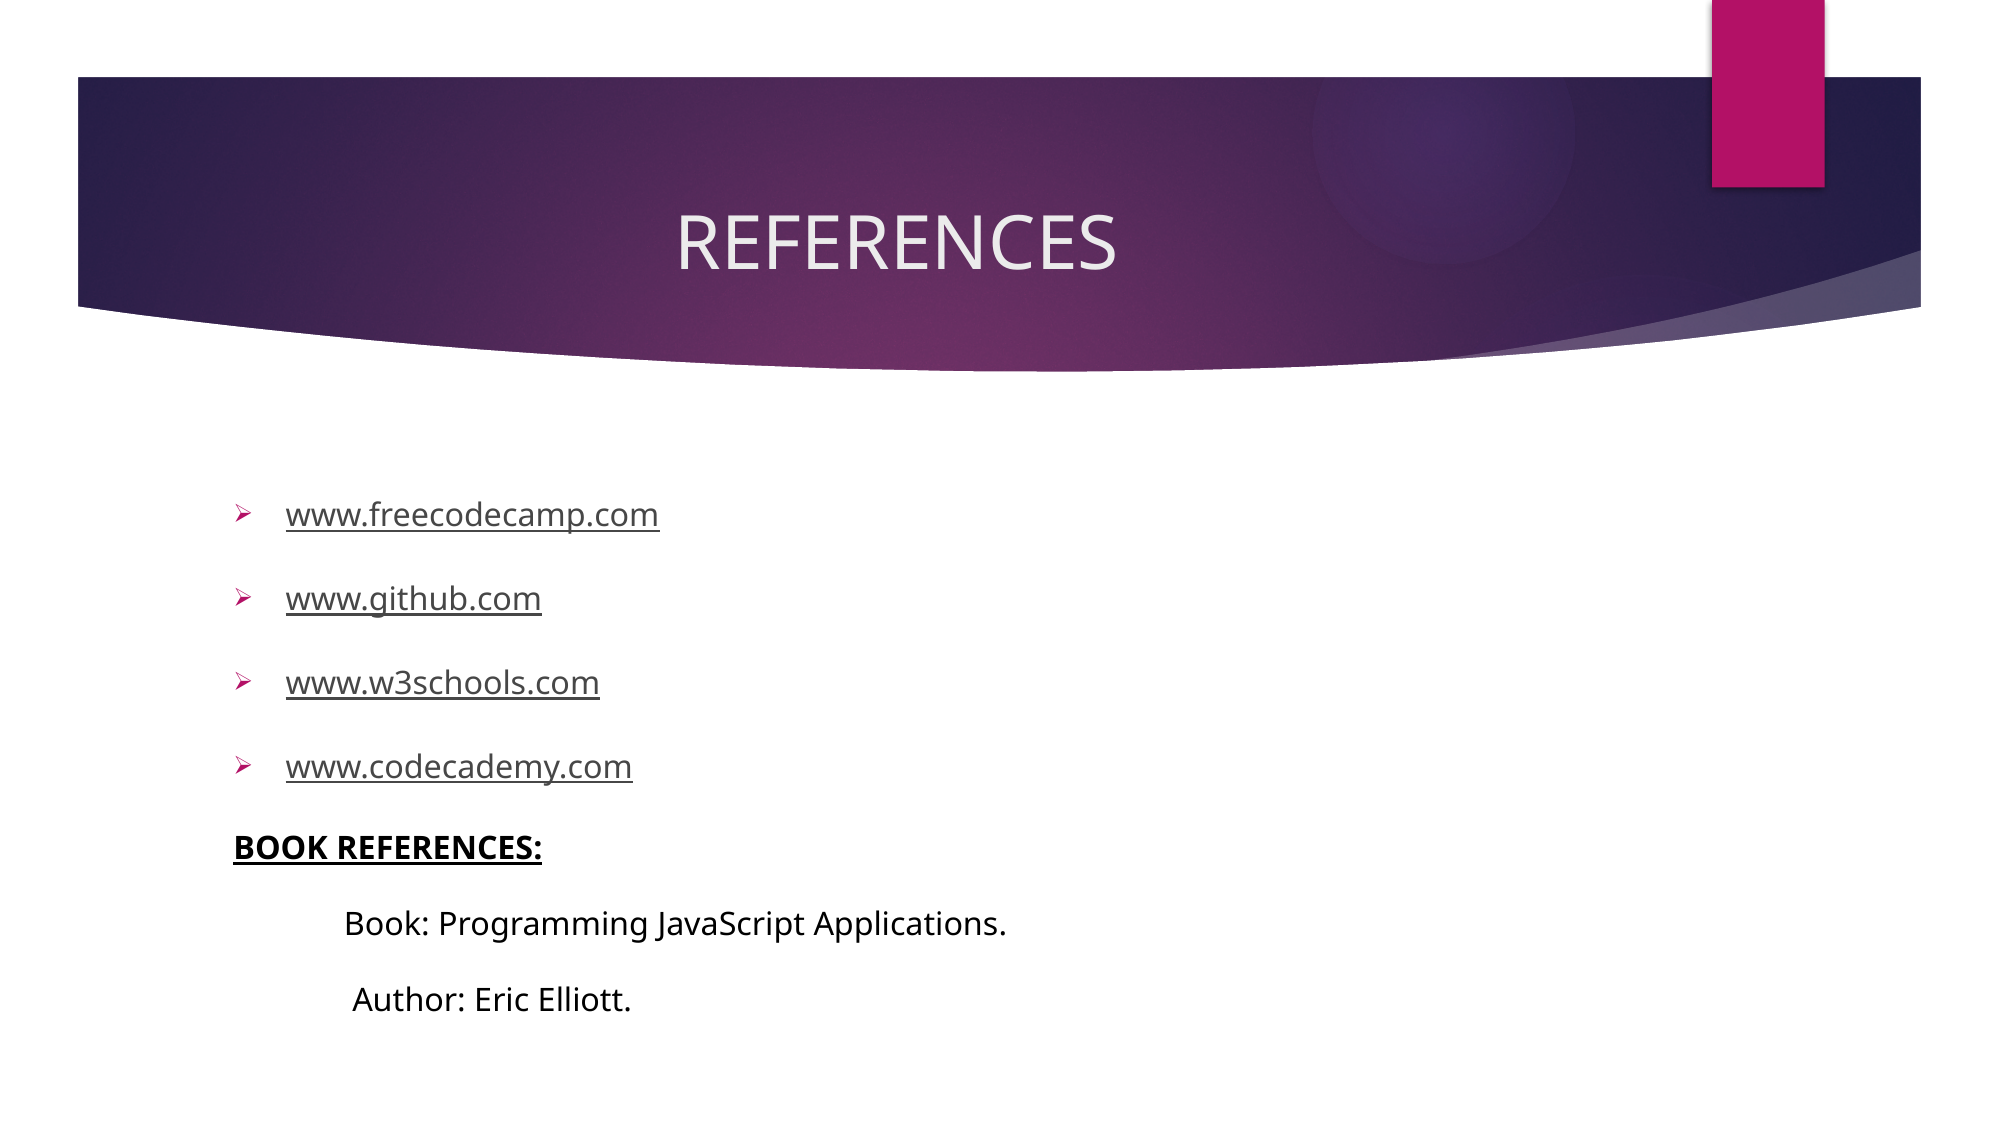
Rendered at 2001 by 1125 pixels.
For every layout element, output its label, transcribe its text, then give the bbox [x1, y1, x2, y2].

title REFERENCES [659, 181, 2000, 298]
list www.freecodecamp.com www.github.com www.w3schools.com www.codecademy.com BOOK REFERENCES: Book: Programming JavaScript Applications. Author: Eric Elliott. [218, 465, 1667, 1026]
